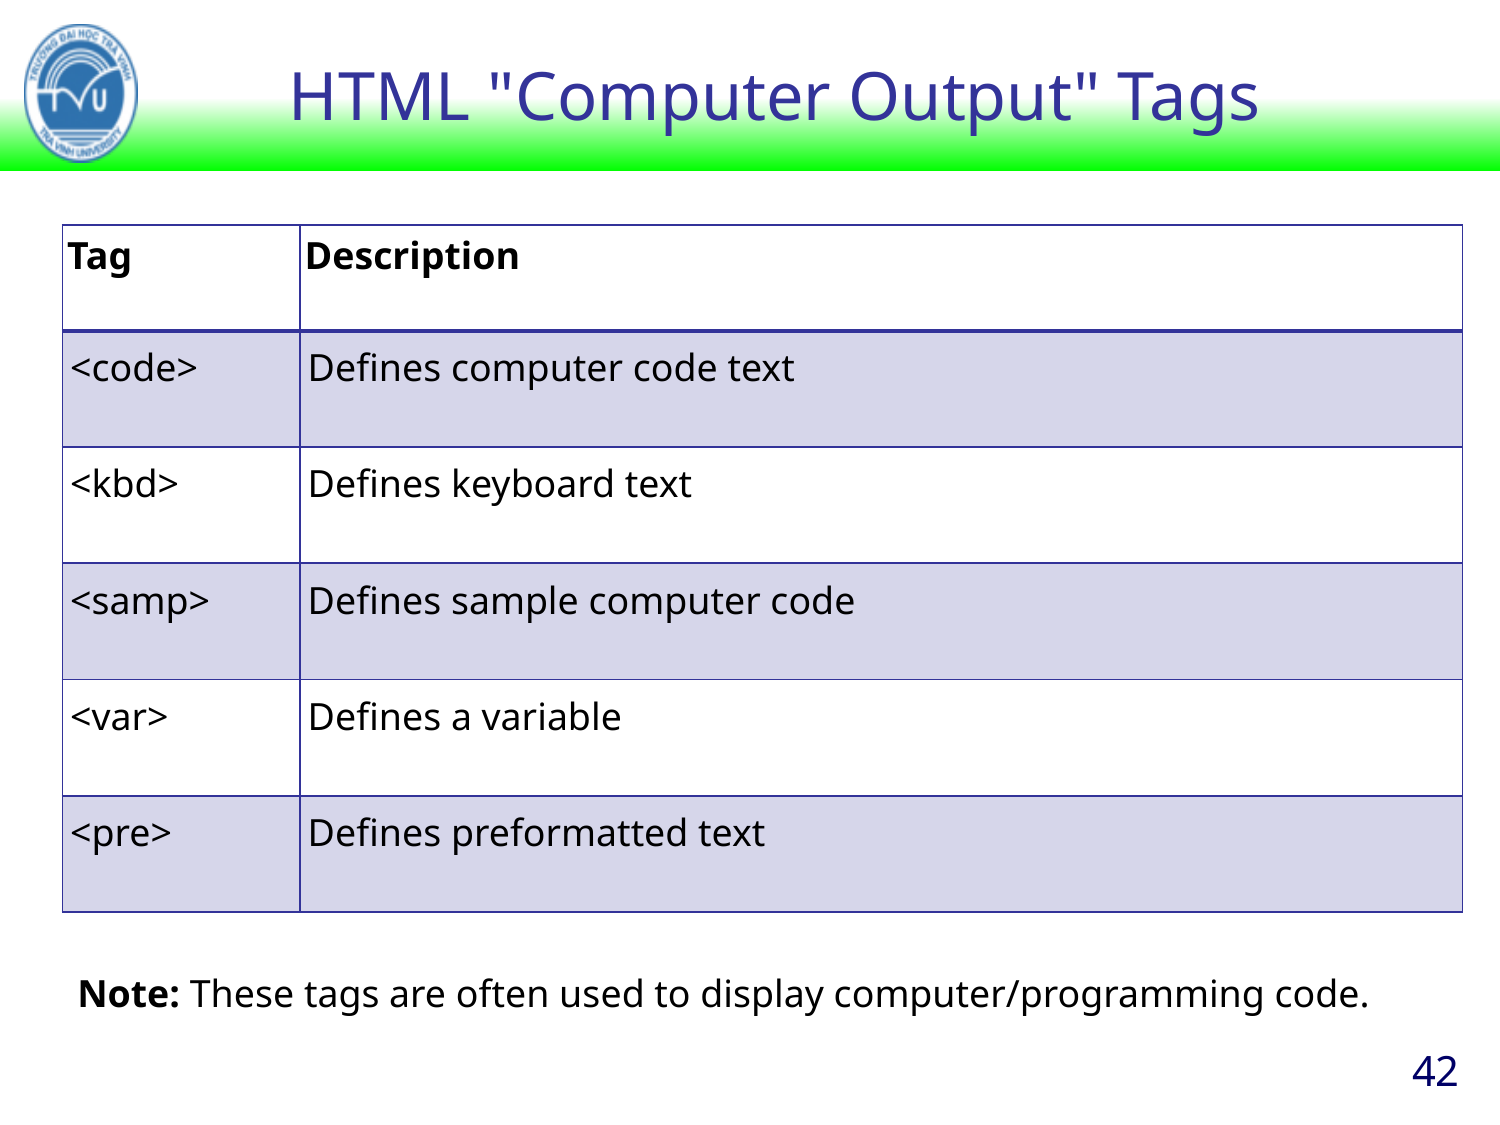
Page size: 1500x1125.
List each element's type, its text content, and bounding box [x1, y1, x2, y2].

table_cell Defines a variable [301, 680, 1462, 795]
table_cell <var> [63, 680, 299, 795]
text_box Note: These tags are often used to display computer/programming code. [62, 962, 1450, 1023]
table_cell <pre> [63, 797, 299, 911]
slide_number 42 [1312, 1037, 1476, 1101]
table_cell Defines preformatted text [301, 797, 1462, 911]
table_cell Defines keyboard text [301, 448, 1462, 562]
picture [24, 24, 74, 163]
table_cell <samp> [63, 564, 299, 679]
table_cell <code> [63, 333, 299, 446]
table_cell Defines computer code text [301, 333, 1462, 446]
table_cell Defines sample computer code [301, 564, 1462, 679]
title HTML "Computer Output" Tags [74, 24, 1476, 163]
table_header Tag [63, 226, 299, 329]
table_header Description [301, 226, 1462, 329]
table_cell <kbd> [63, 448, 299, 562]
